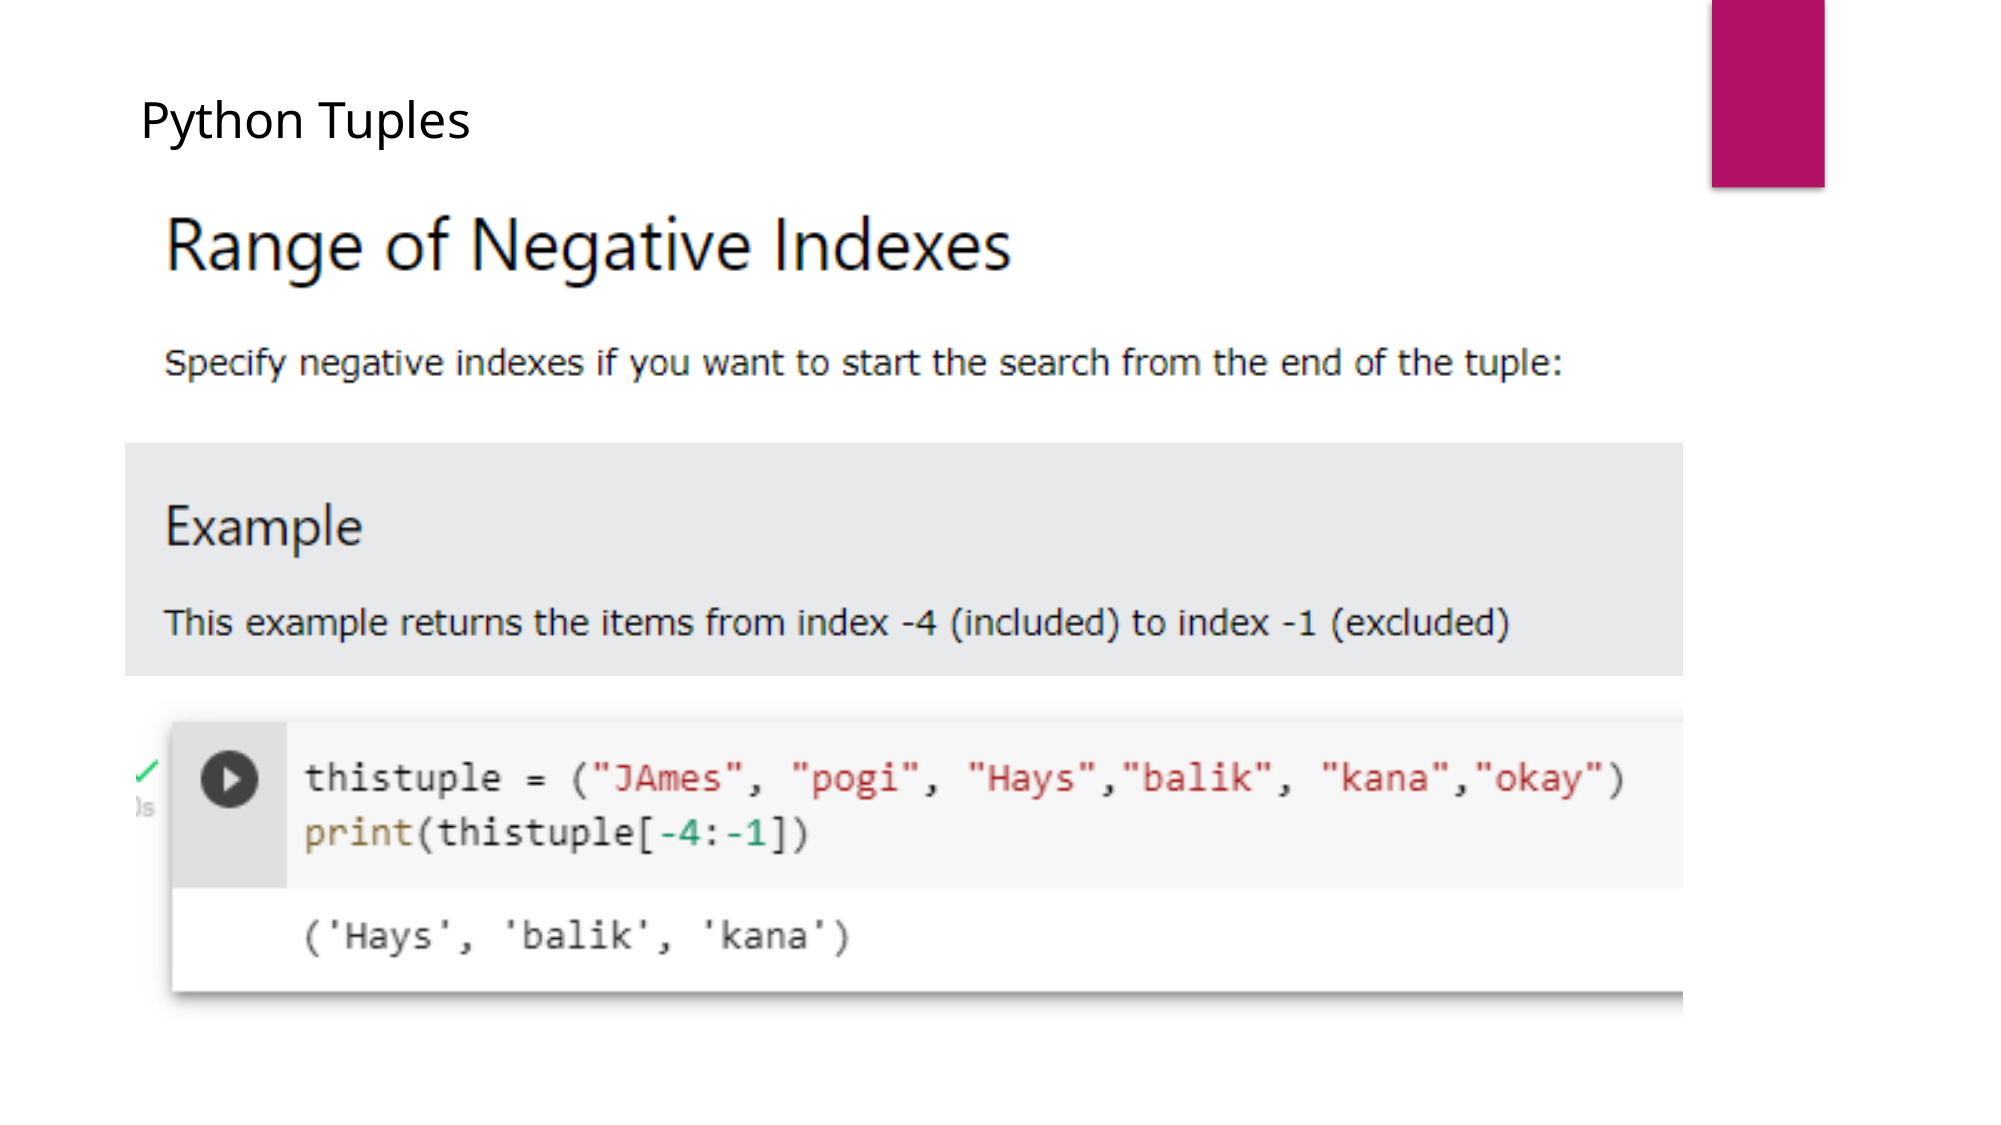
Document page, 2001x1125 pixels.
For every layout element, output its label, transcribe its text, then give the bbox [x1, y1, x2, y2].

text_box Python Tuples [125, 81, 968, 156]
picture [136, 697, 1683, 1025]
picture [124, 156, 1683, 677]
